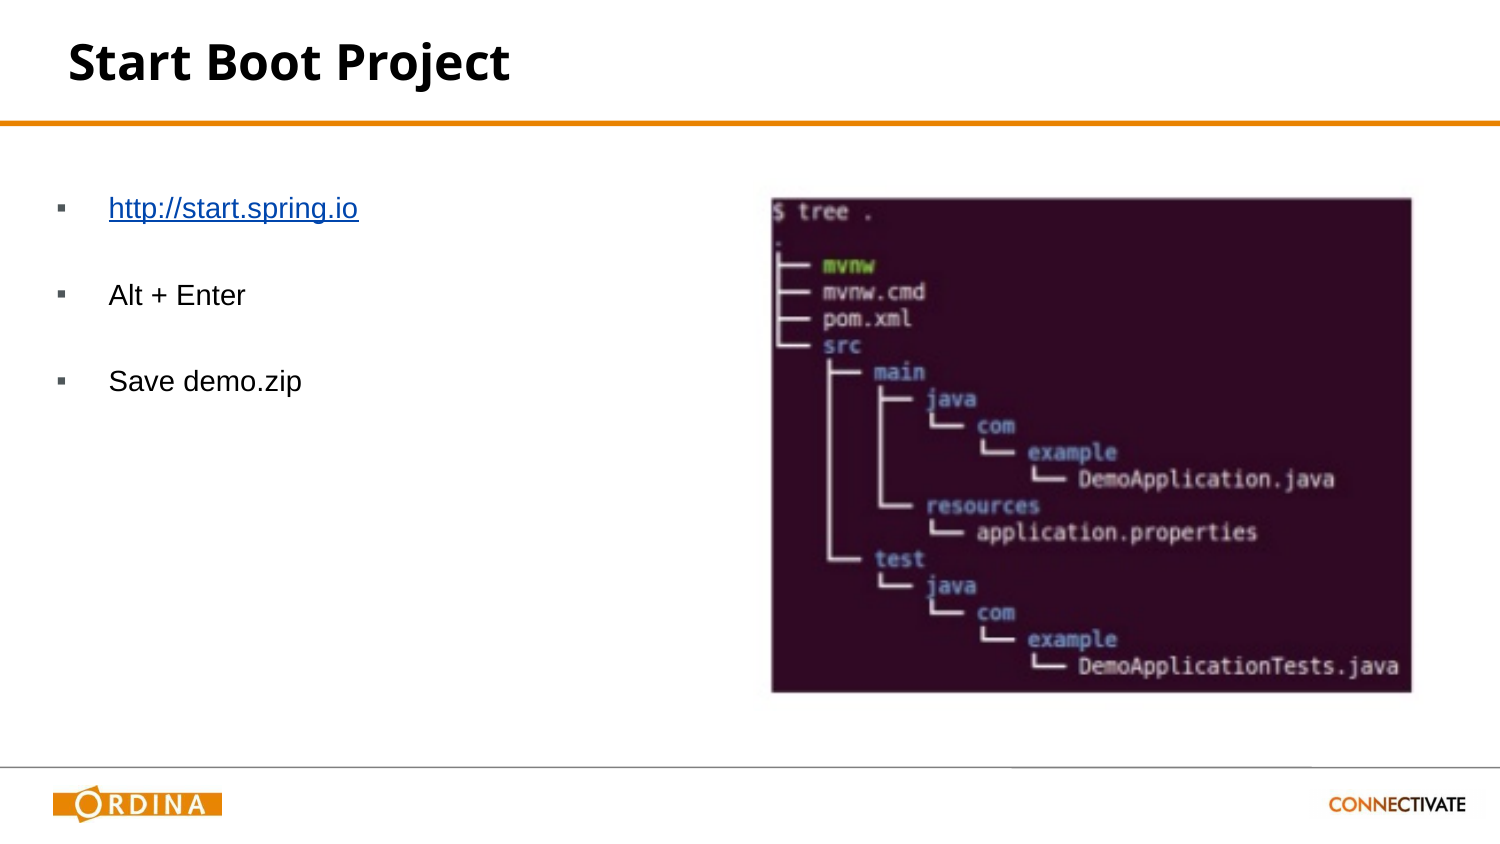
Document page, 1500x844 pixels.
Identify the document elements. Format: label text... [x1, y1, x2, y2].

picture [53, 785, 222, 823]
picture [753, 178, 1424, 711]
list http://start.spring.io Alt + Enter Save demo.zip [18, 139, 1460, 750]
title Start Boot Project [53, 0, 1459, 121]
picture [1310, 790, 1486, 819]
